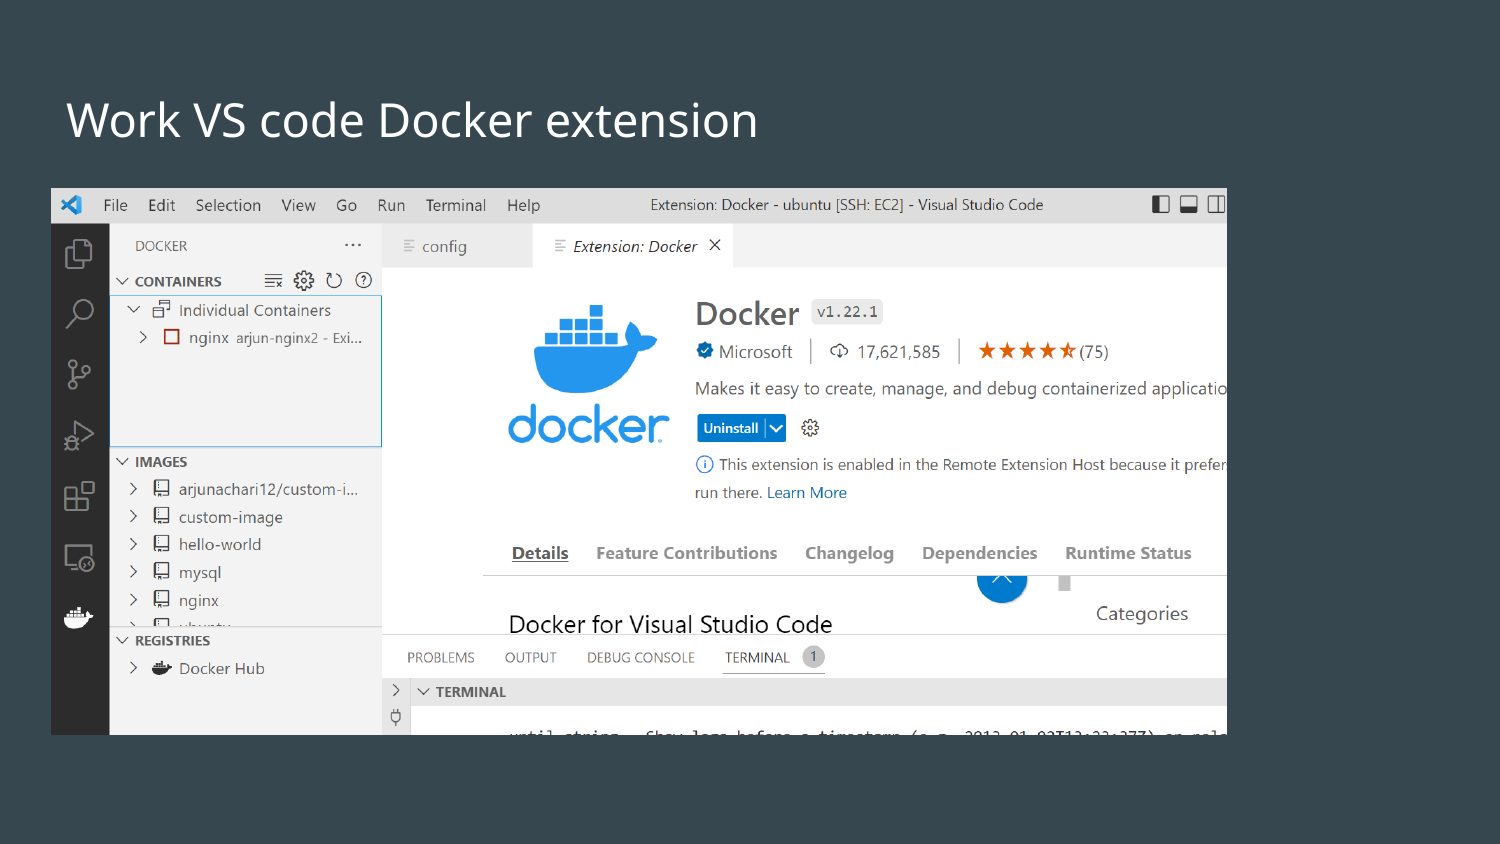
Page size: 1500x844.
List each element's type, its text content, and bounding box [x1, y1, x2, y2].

picture [50, 188, 1227, 735]
title Work VS code Docker extension [51, 72, 1449, 167]
